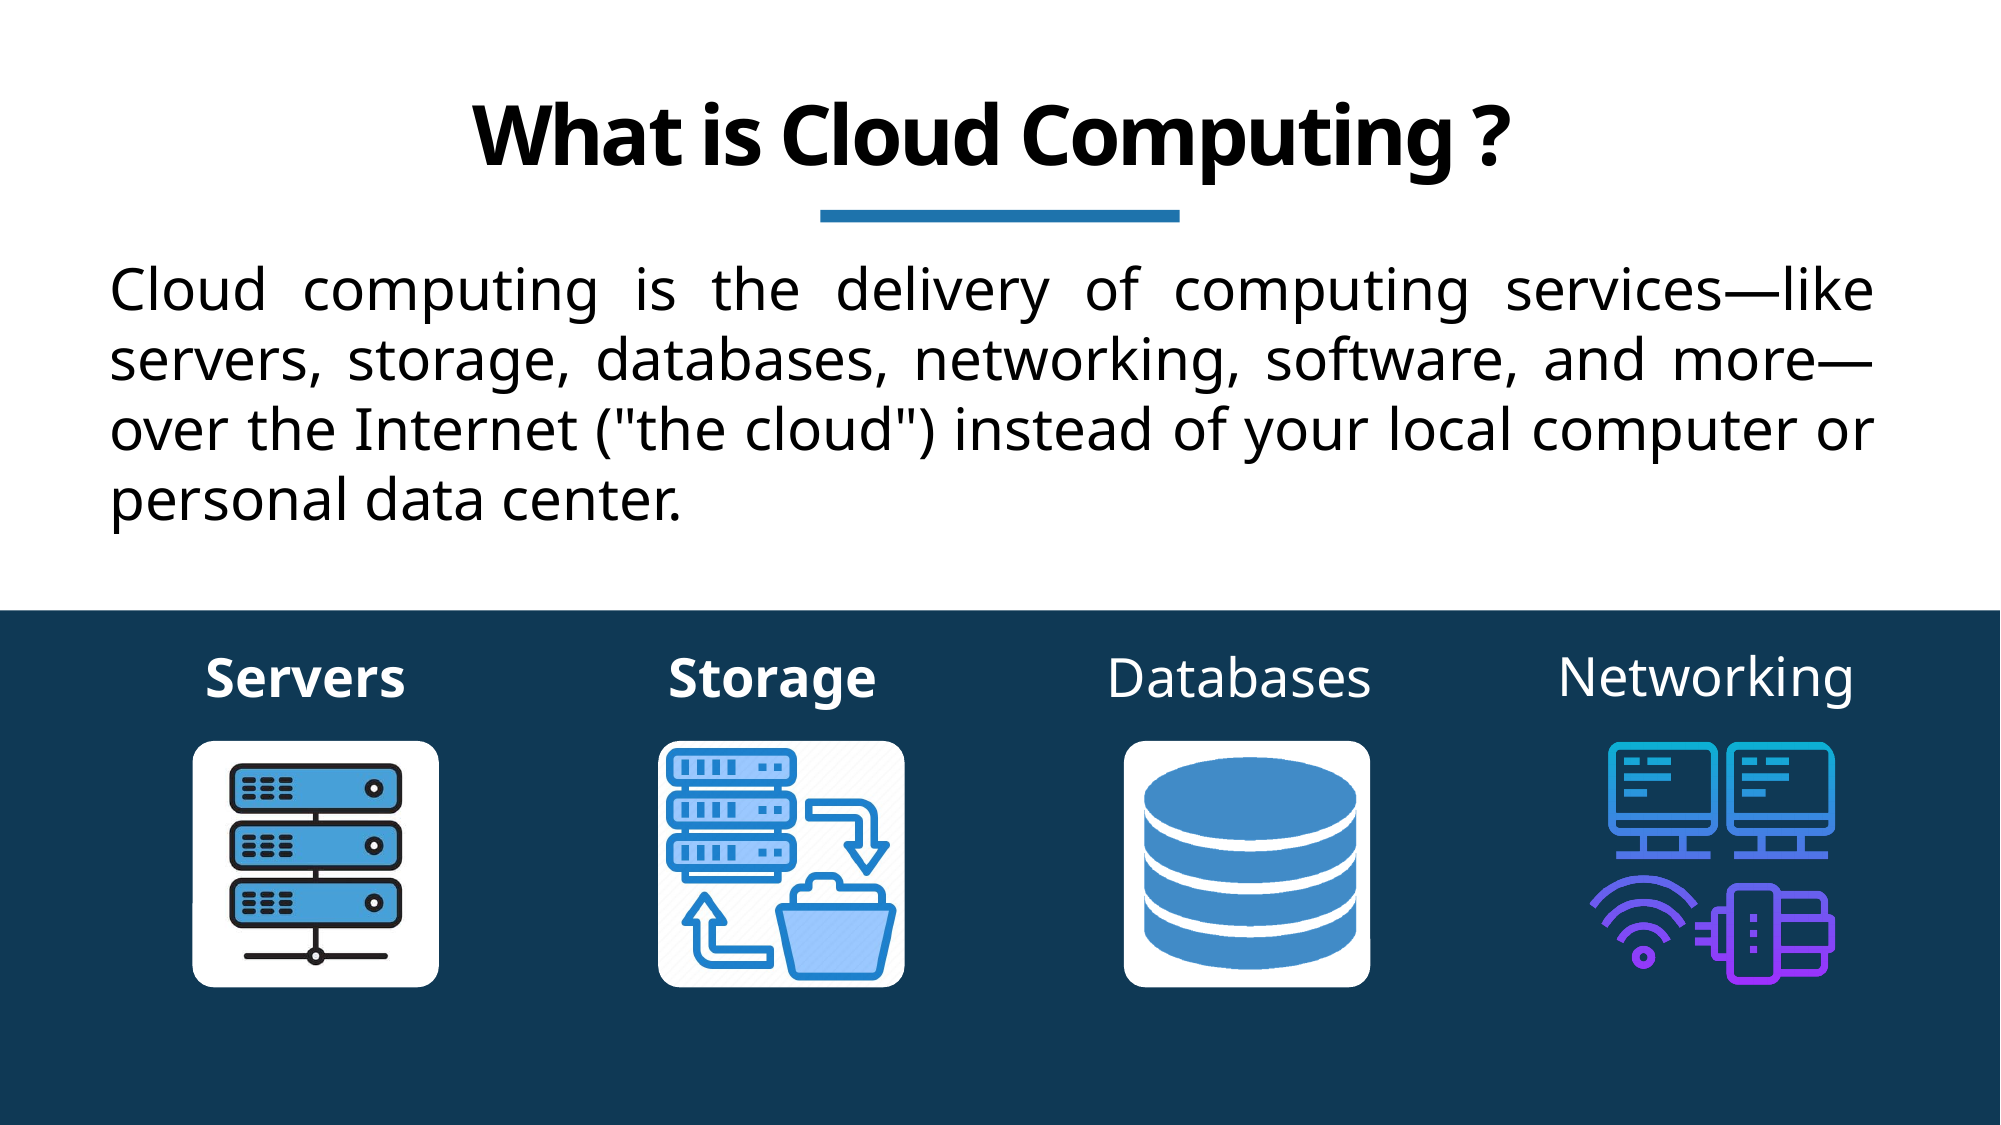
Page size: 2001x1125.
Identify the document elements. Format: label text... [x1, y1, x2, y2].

picture [658, 740, 905, 988]
list Networking [1504, 642, 1910, 763]
list Databases [1037, 643, 1443, 764]
picture [192, 740, 439, 988]
list Cloud computing is the delivery of computing services—like servers, storage, databases, networking, software, and more—over the Internet ("the cloud") instead of your local computer or personal data center. [109, 244, 1891, 334]
title What is Cloud Computing ? [109, 58, 1891, 191]
list Servers [103, 643, 509, 764]
picture [1589, 740, 1836, 986]
picture [1123, 740, 1371, 988]
list Storage [570, 643, 976, 764]
